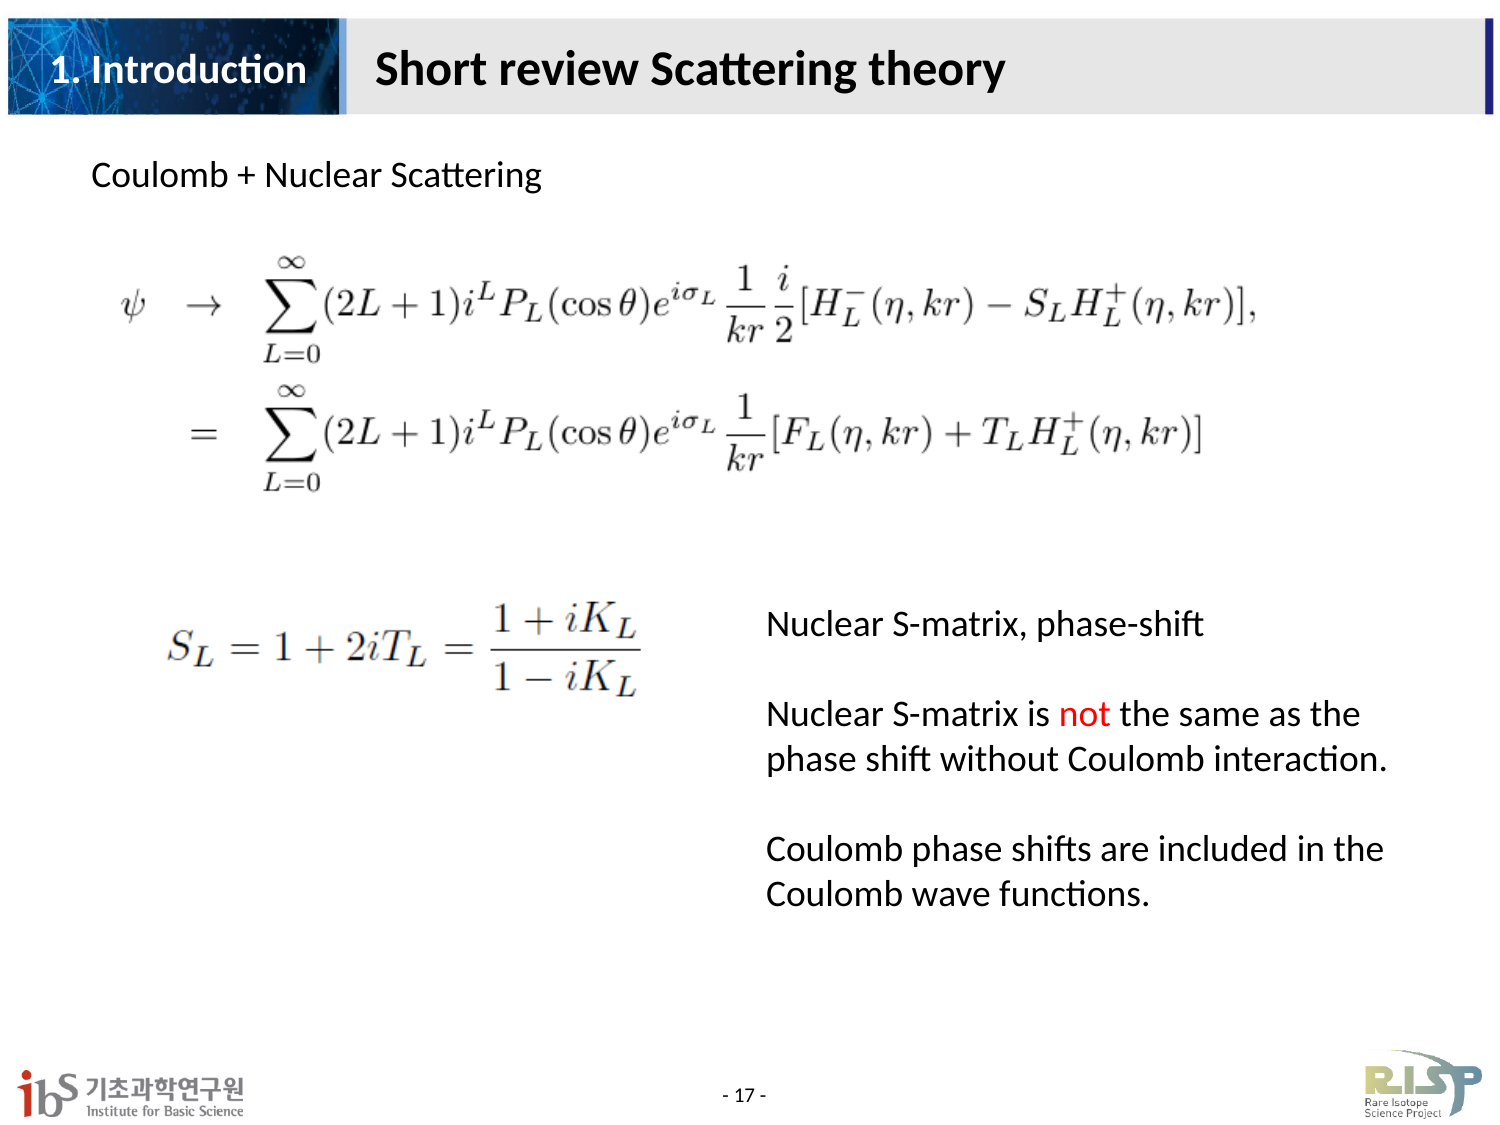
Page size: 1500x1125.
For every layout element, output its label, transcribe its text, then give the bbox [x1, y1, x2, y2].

text_box Nuclear S-matrix, phase-shift Nuclear S-matrix is not the same as the phase shift without Coulomb interaction. Coulomb phase shifts are included in the Coulomb wave functions. [751, 591, 1451, 921]
text_box Coulomb + Nuclear Scattering [76, 142, 1164, 203]
picture [2, 10, 1500, 130]
picture [1364, 1049, 1482, 1119]
picture [112, 231, 1266, 499]
picture [159, 591, 652, 714]
picture [17, 1070, 243, 1117]
